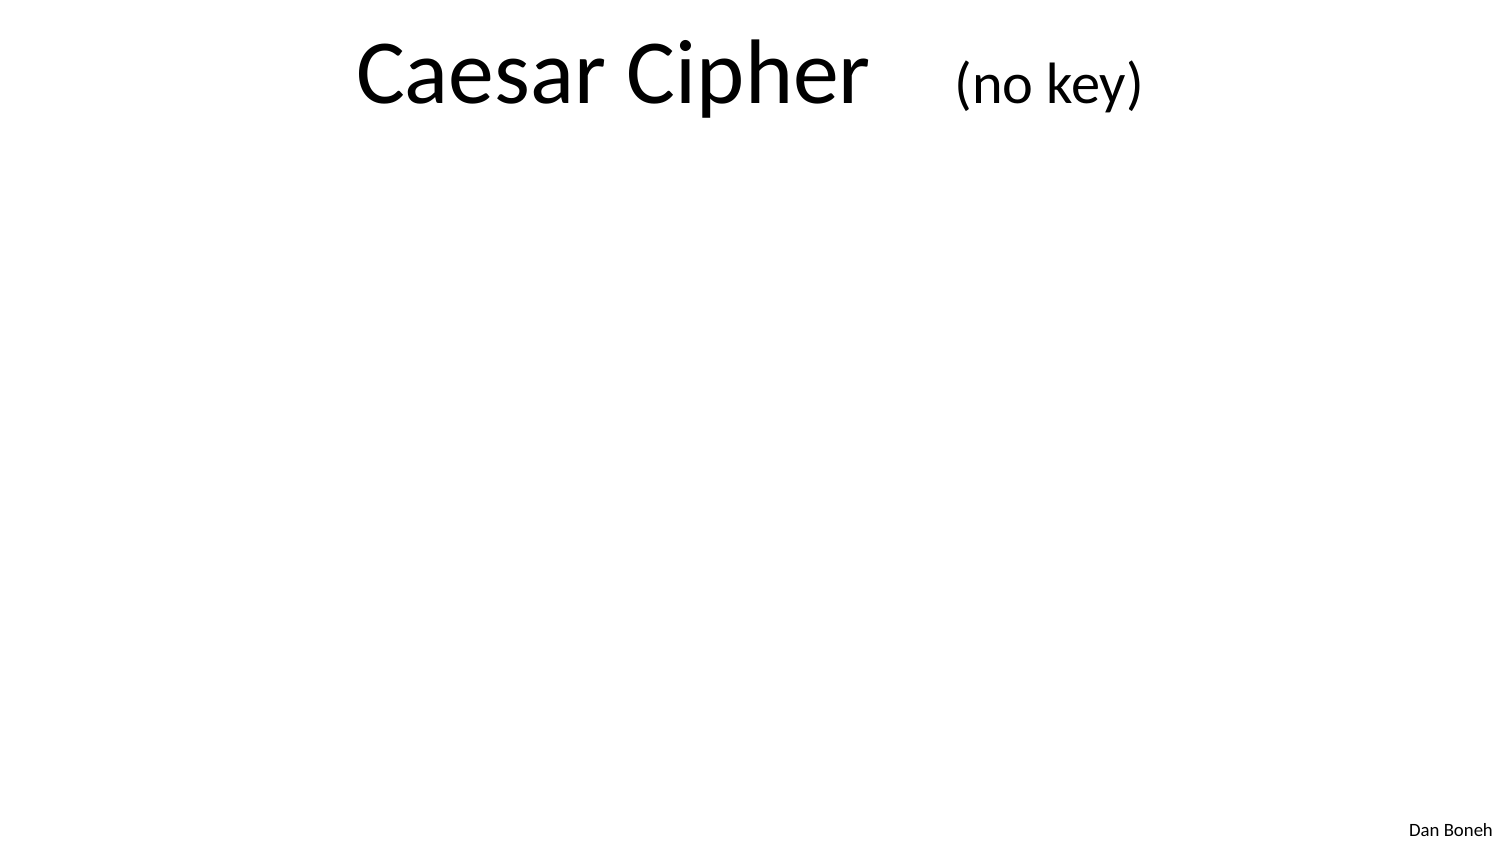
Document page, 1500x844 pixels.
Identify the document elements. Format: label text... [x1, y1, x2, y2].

title Caesar Cipher (no key) [75, 0, 1425, 138]
